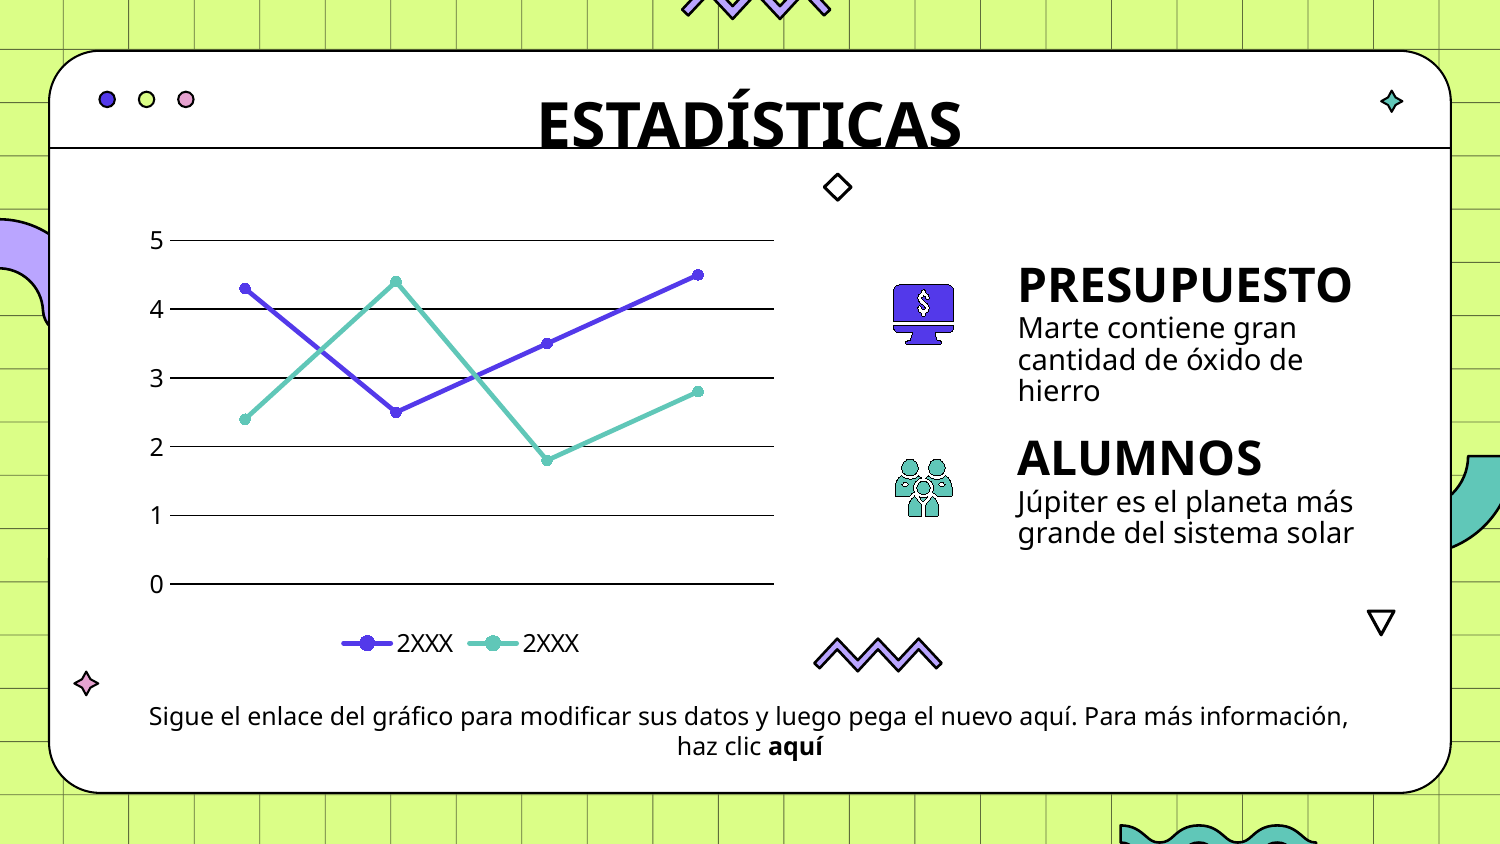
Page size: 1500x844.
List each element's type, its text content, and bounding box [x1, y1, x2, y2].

text_box PRESUPUESTO [1002, 253, 1374, 306]
text_box Marte contiene gran cantidad de óxido de hierro [1002, 306, 1374, 393]
text_box [809, 0, 831, 16]
title ESTADÍSTICAS [118, 96, 1382, 157]
text_box [137, 90, 156, 109]
text_box [1366, 609, 1396, 637]
text_box [814, 638, 942, 672]
text_box [177, 90, 195, 109]
text_box ALUMNOS [1002, 427, 1374, 480]
text_box [1120, 825, 1317, 844]
text_box [823, 172, 853, 202]
text_box Júpiter es el planeta más grande del sistema solar [1002, 480, 1374, 567]
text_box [893, 284, 954, 345]
text_box [74, 671, 99, 696]
text_box [682, 0, 703, 16]
chart [126, 214, 803, 667]
text_box Sigue el enlace del gráfico para modificar sus datos y luego pega el nuevo aquí. Para más información, haz clic aquí [118, 709, 1382, 751]
text_box [1381, 90, 1403, 112]
text_box [98, 90, 116, 109]
text_box [715, 0, 750, 19]
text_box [895, 459, 953, 517]
text_box [762, 0, 798, 19]
